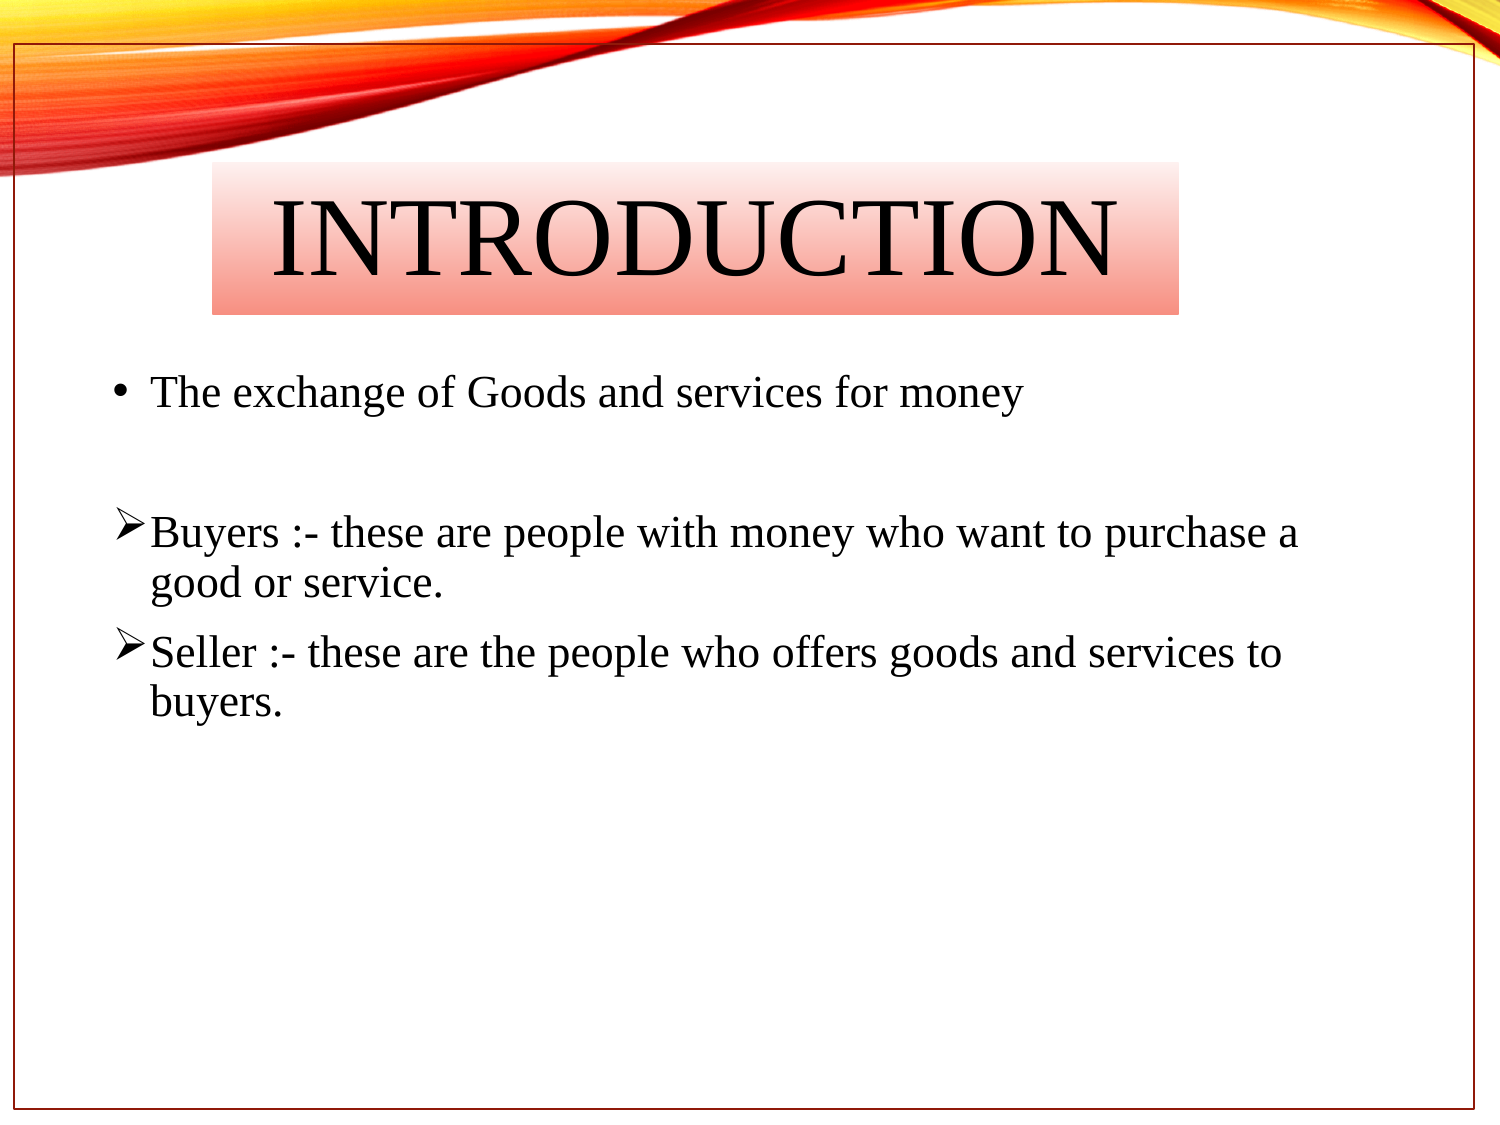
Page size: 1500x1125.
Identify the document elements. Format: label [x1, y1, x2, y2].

text_box [13, 43, 1475, 1110]
picture [0, 0, 1500, 178]
